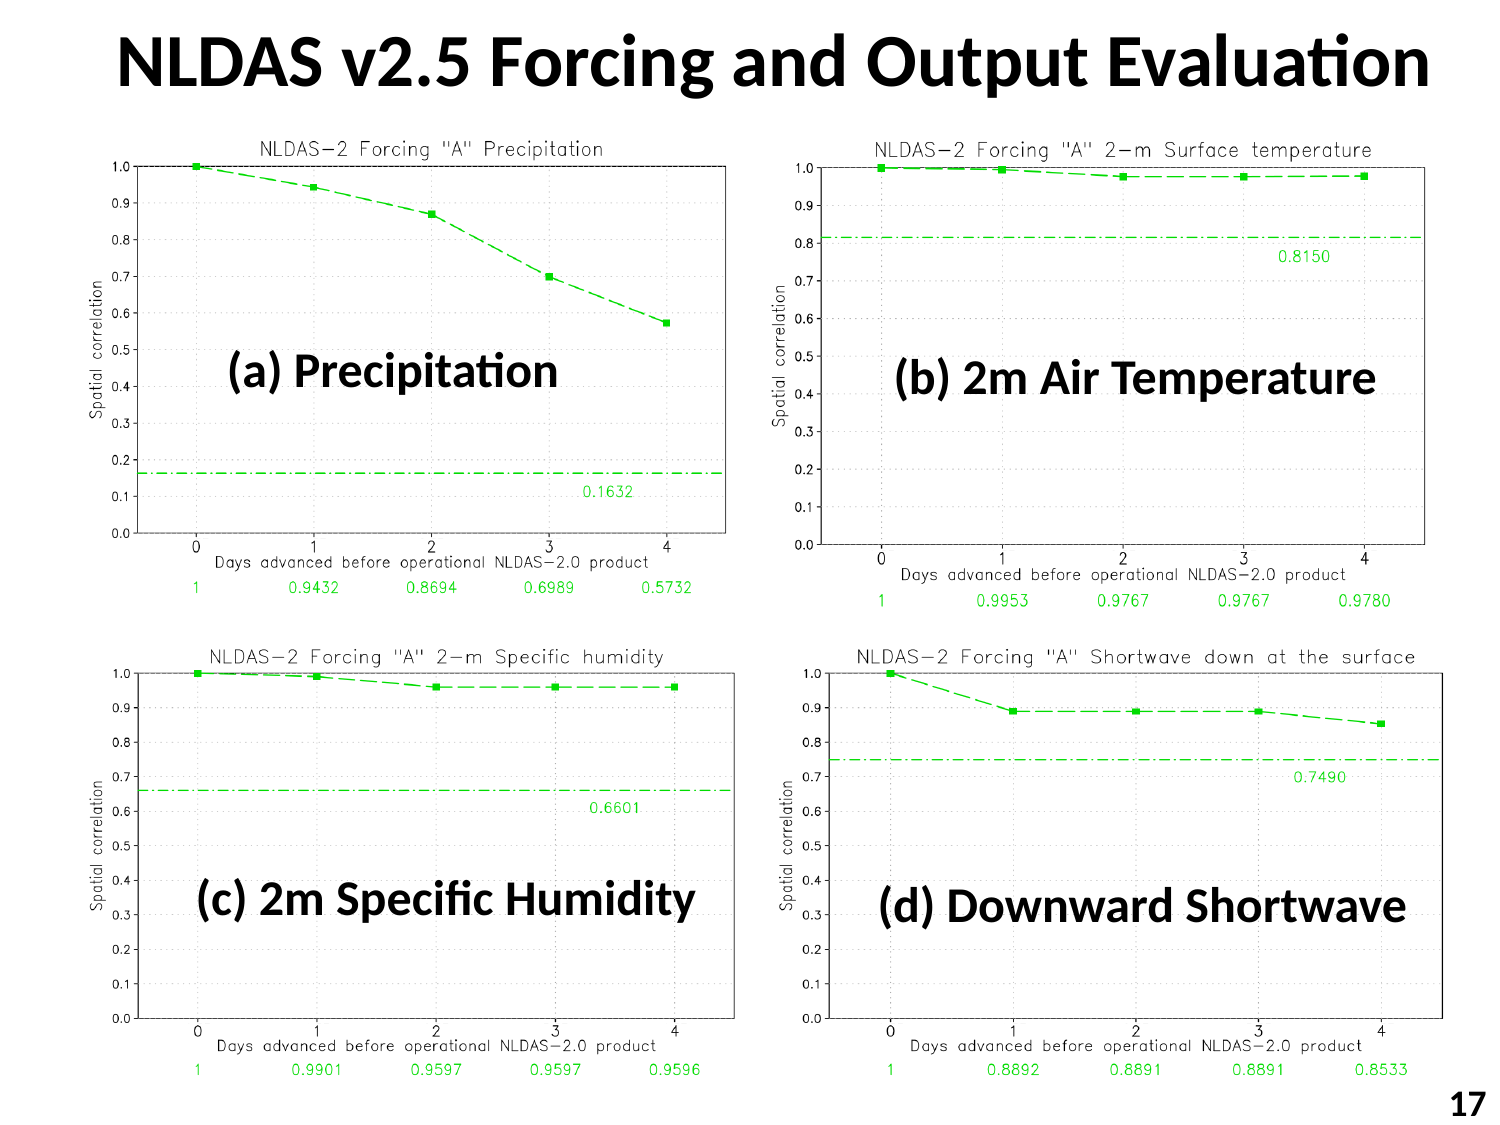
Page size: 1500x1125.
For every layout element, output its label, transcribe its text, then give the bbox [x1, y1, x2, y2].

text_box NLDAS v2.5 Forcing and Output Evaluation [101, 4, 1448, 110]
text_box 17 [1433, 1072, 1500, 1125]
picture [69, 112, 1468, 1103]
